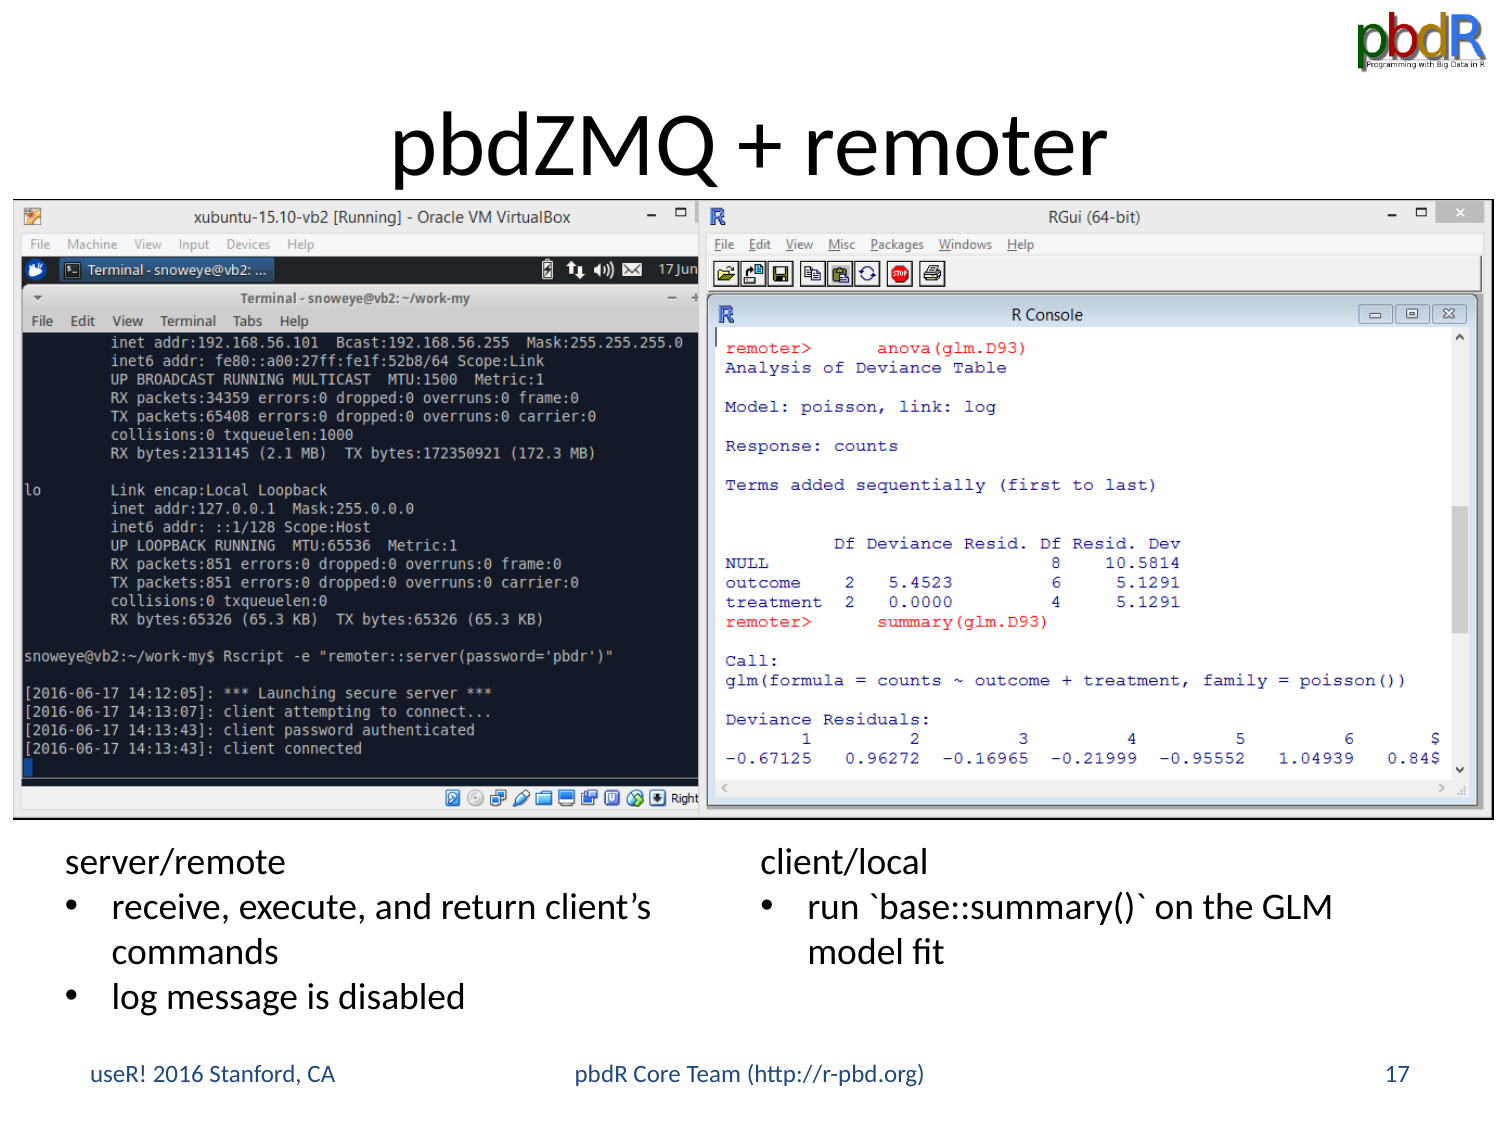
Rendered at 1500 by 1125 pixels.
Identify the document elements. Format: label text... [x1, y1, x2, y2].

footer pbdR Core Team (http://r-pbd.org) [512, 1042, 988, 1103]
text_box server/remote receive, execute, and return client’s commands log message is disabled [50, 829, 675, 1070]
title pbdZMQ + remoter [75, 45, 1425, 198]
text_box client/local run `base::summary()` on the GLM model fit [745, 829, 1450, 1025]
picture [13, 199, 1494, 820]
slide_number 17 [1074, 1042, 1425, 1103]
slide_number useR! 2016 Stanford, CA [75, 1042, 425, 1103]
picture [1358, 12, 1488, 73]
